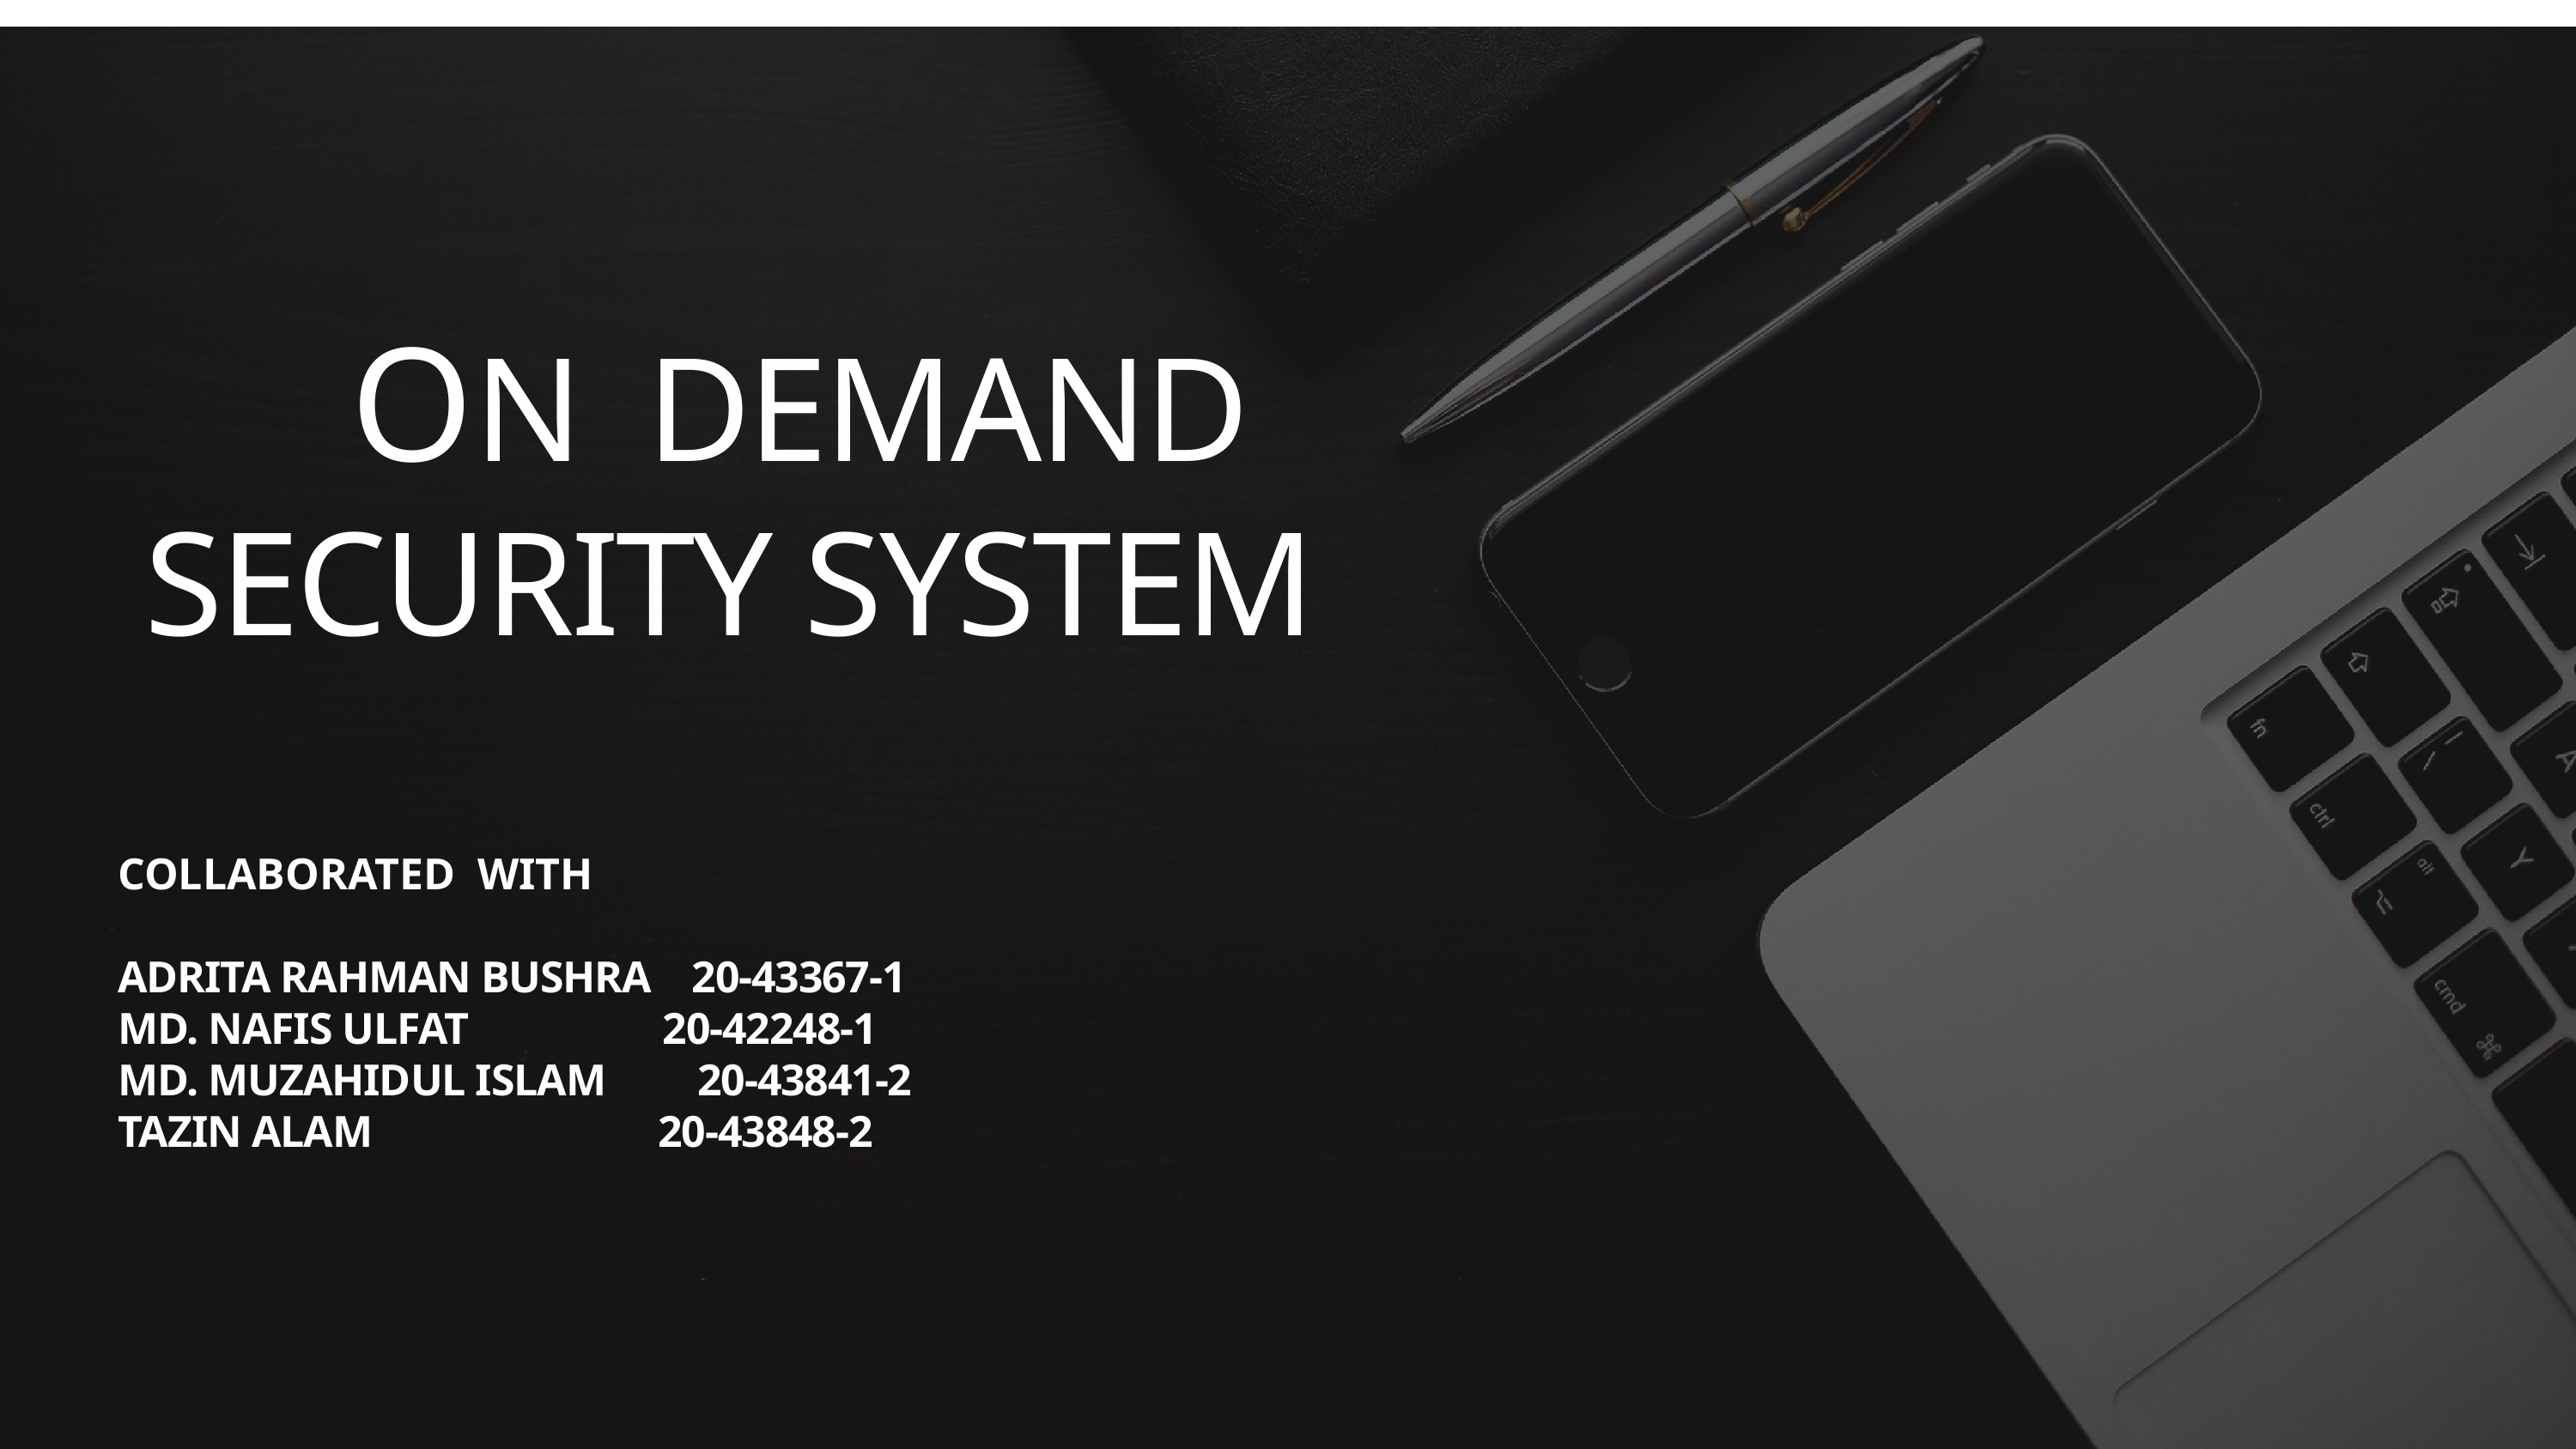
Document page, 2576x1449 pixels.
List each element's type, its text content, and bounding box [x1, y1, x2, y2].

text_box ON DEMAND SECURITY SYSTEM [143, 294, 1385, 665]
subtitle COLLABORATED WITH ADRITA RAHMAN BUSHRA 20-43367-1 MD. NAFIS ULFAT 20-42248-1 MD. MUZAHIDUL ISLAM 20-43841-2 TAZIN ALAM 20-43848-2 [118, 692, 2190, 1213]
text_box [0, 27, 2576, 1449]
